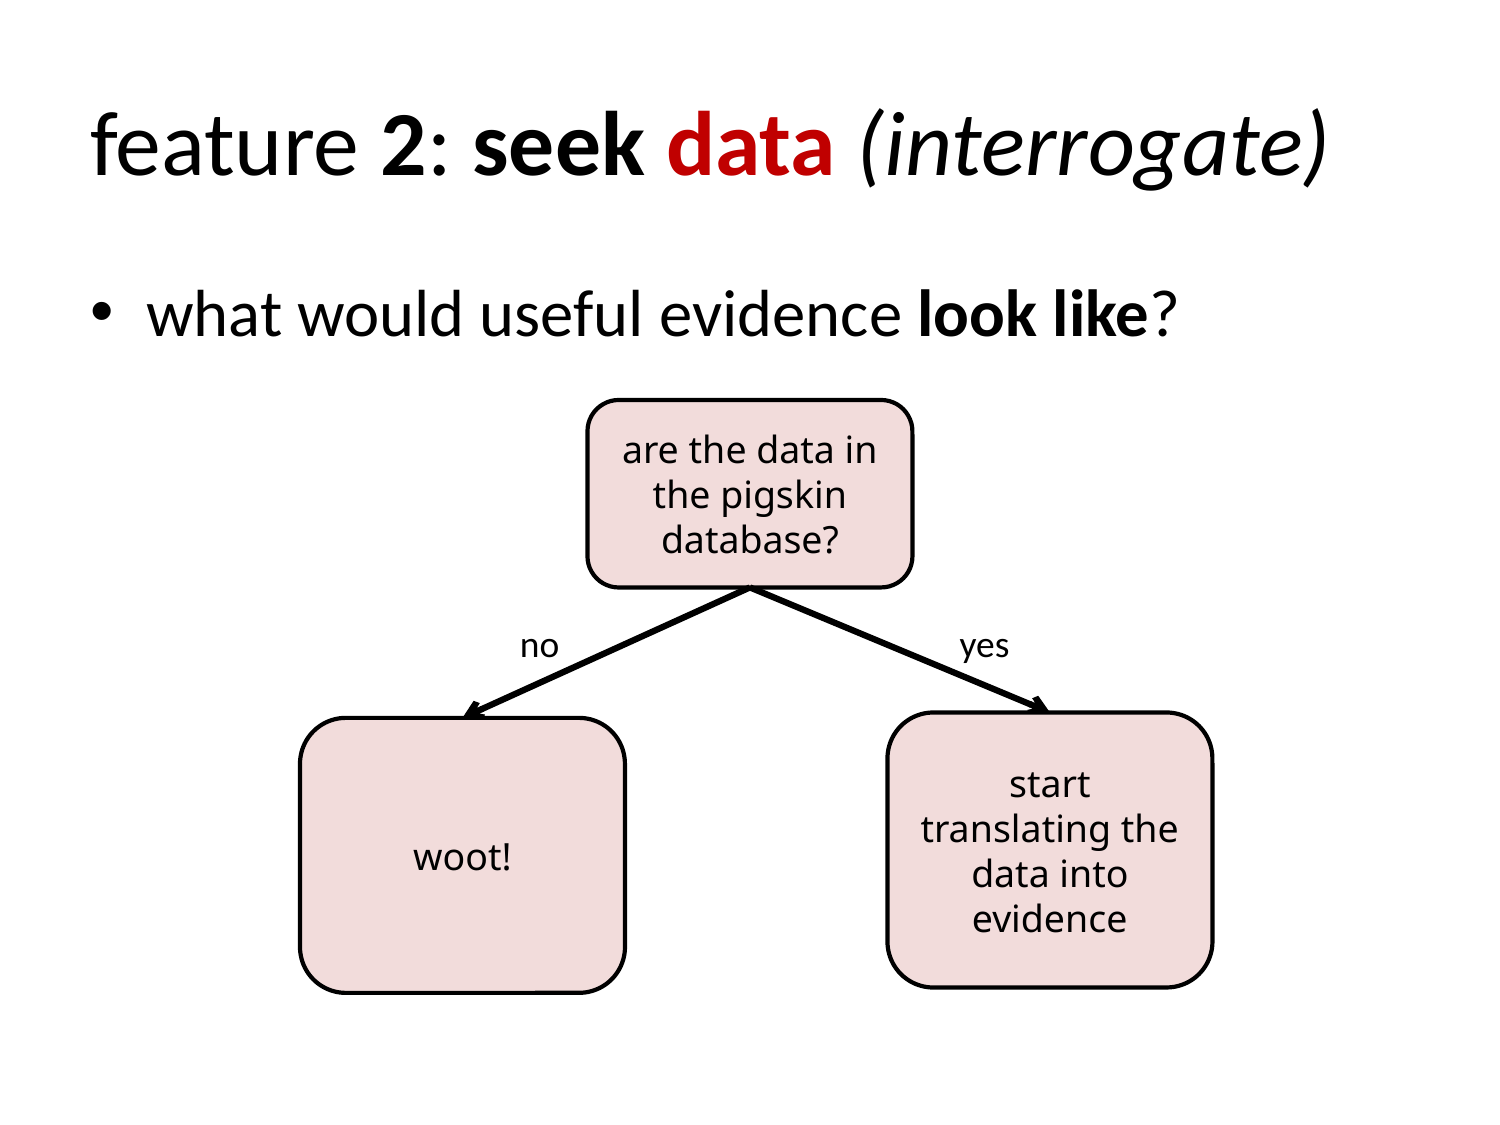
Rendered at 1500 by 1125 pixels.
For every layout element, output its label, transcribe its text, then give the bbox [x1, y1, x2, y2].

text_box start translating the data into evidence [885, 710, 1215, 990]
title feature 2: seek data (interrogate) [75, 45, 1425, 233]
list what would useful evidence look like? [75, 262, 1425, 1005]
text_box woot! [297, 715, 628, 995]
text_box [462, 587, 747, 719]
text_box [749, 587, 1051, 713]
text_box are the data in the pigskin database? [585, 397, 915, 585]
